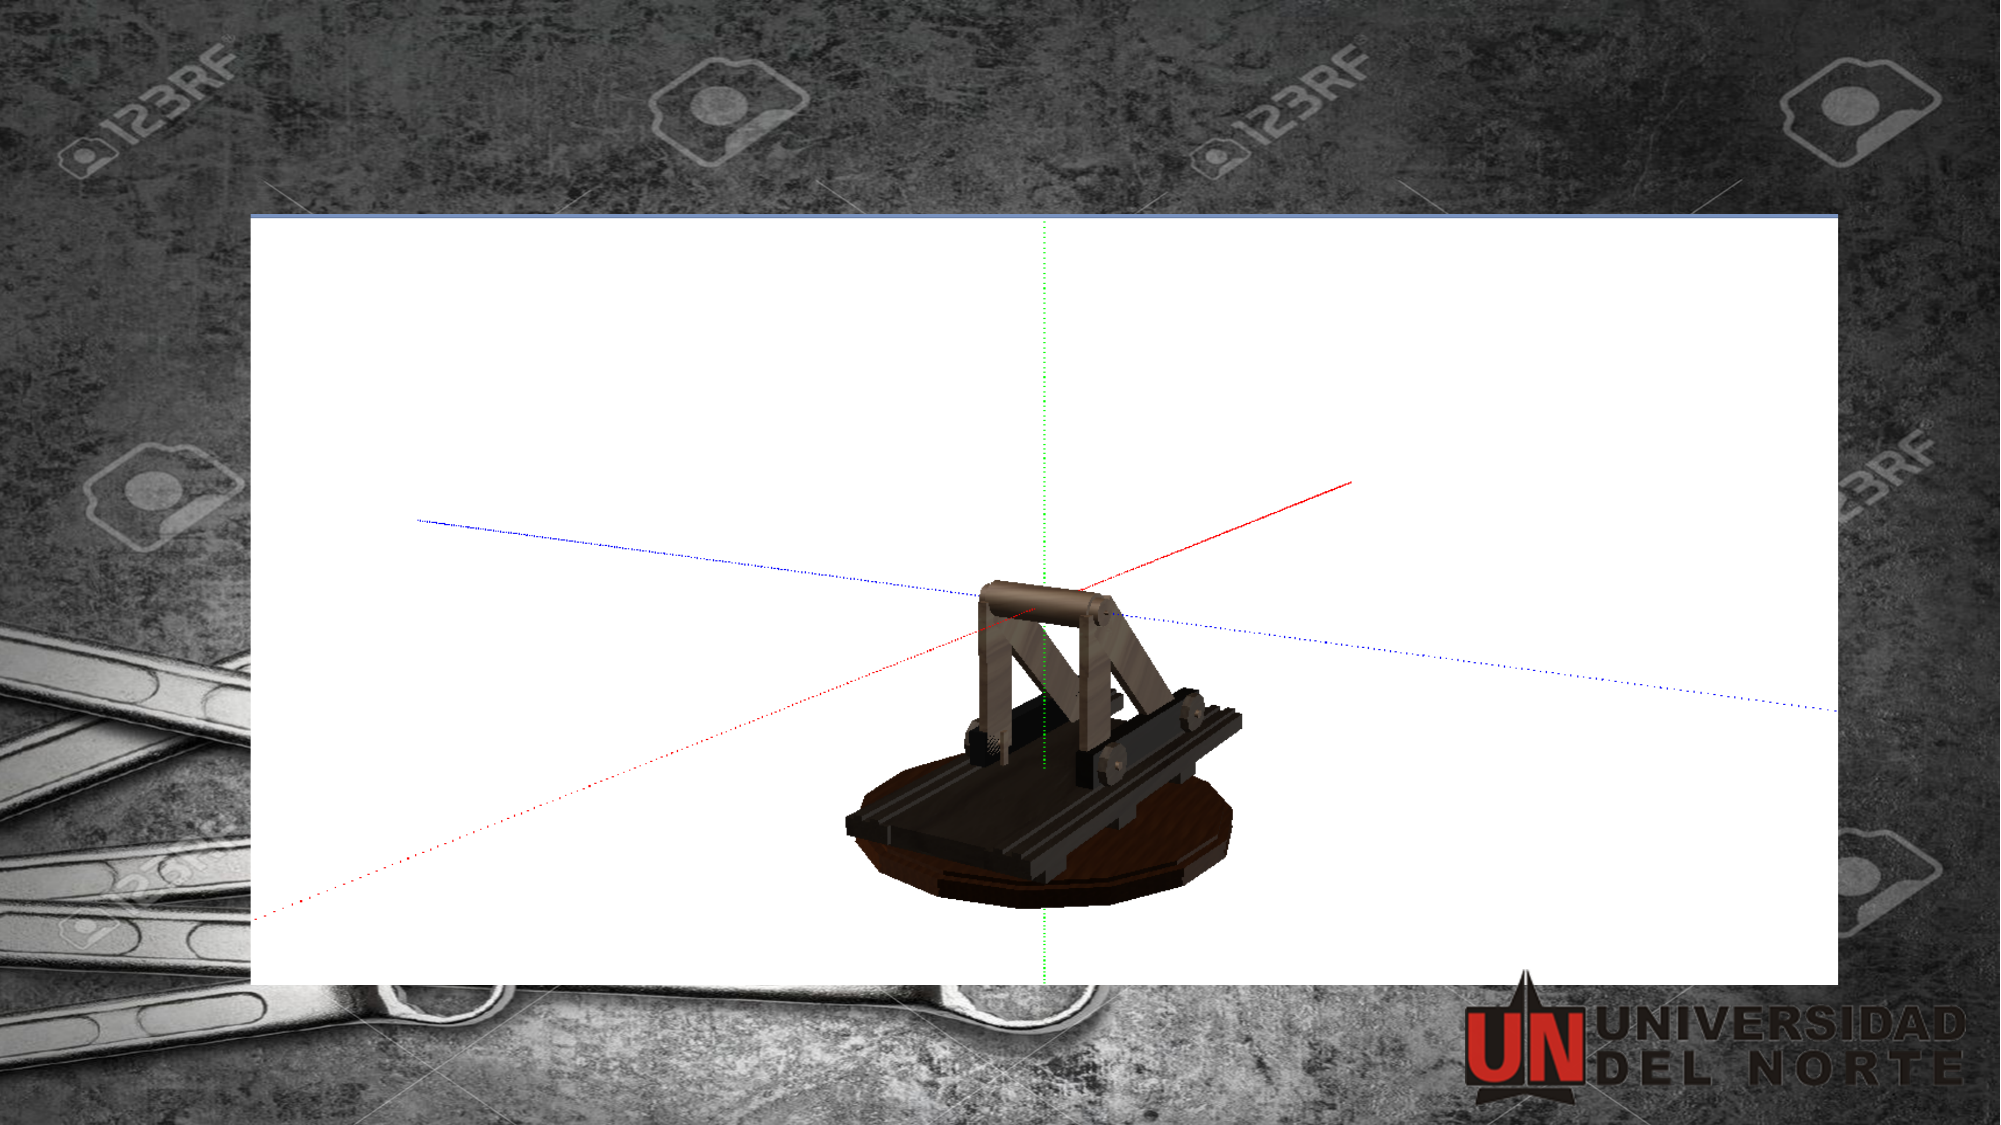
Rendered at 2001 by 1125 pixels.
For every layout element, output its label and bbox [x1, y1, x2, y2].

picture [0, 0, 2000, 1125]
list [250, 214, 1839, 986]
